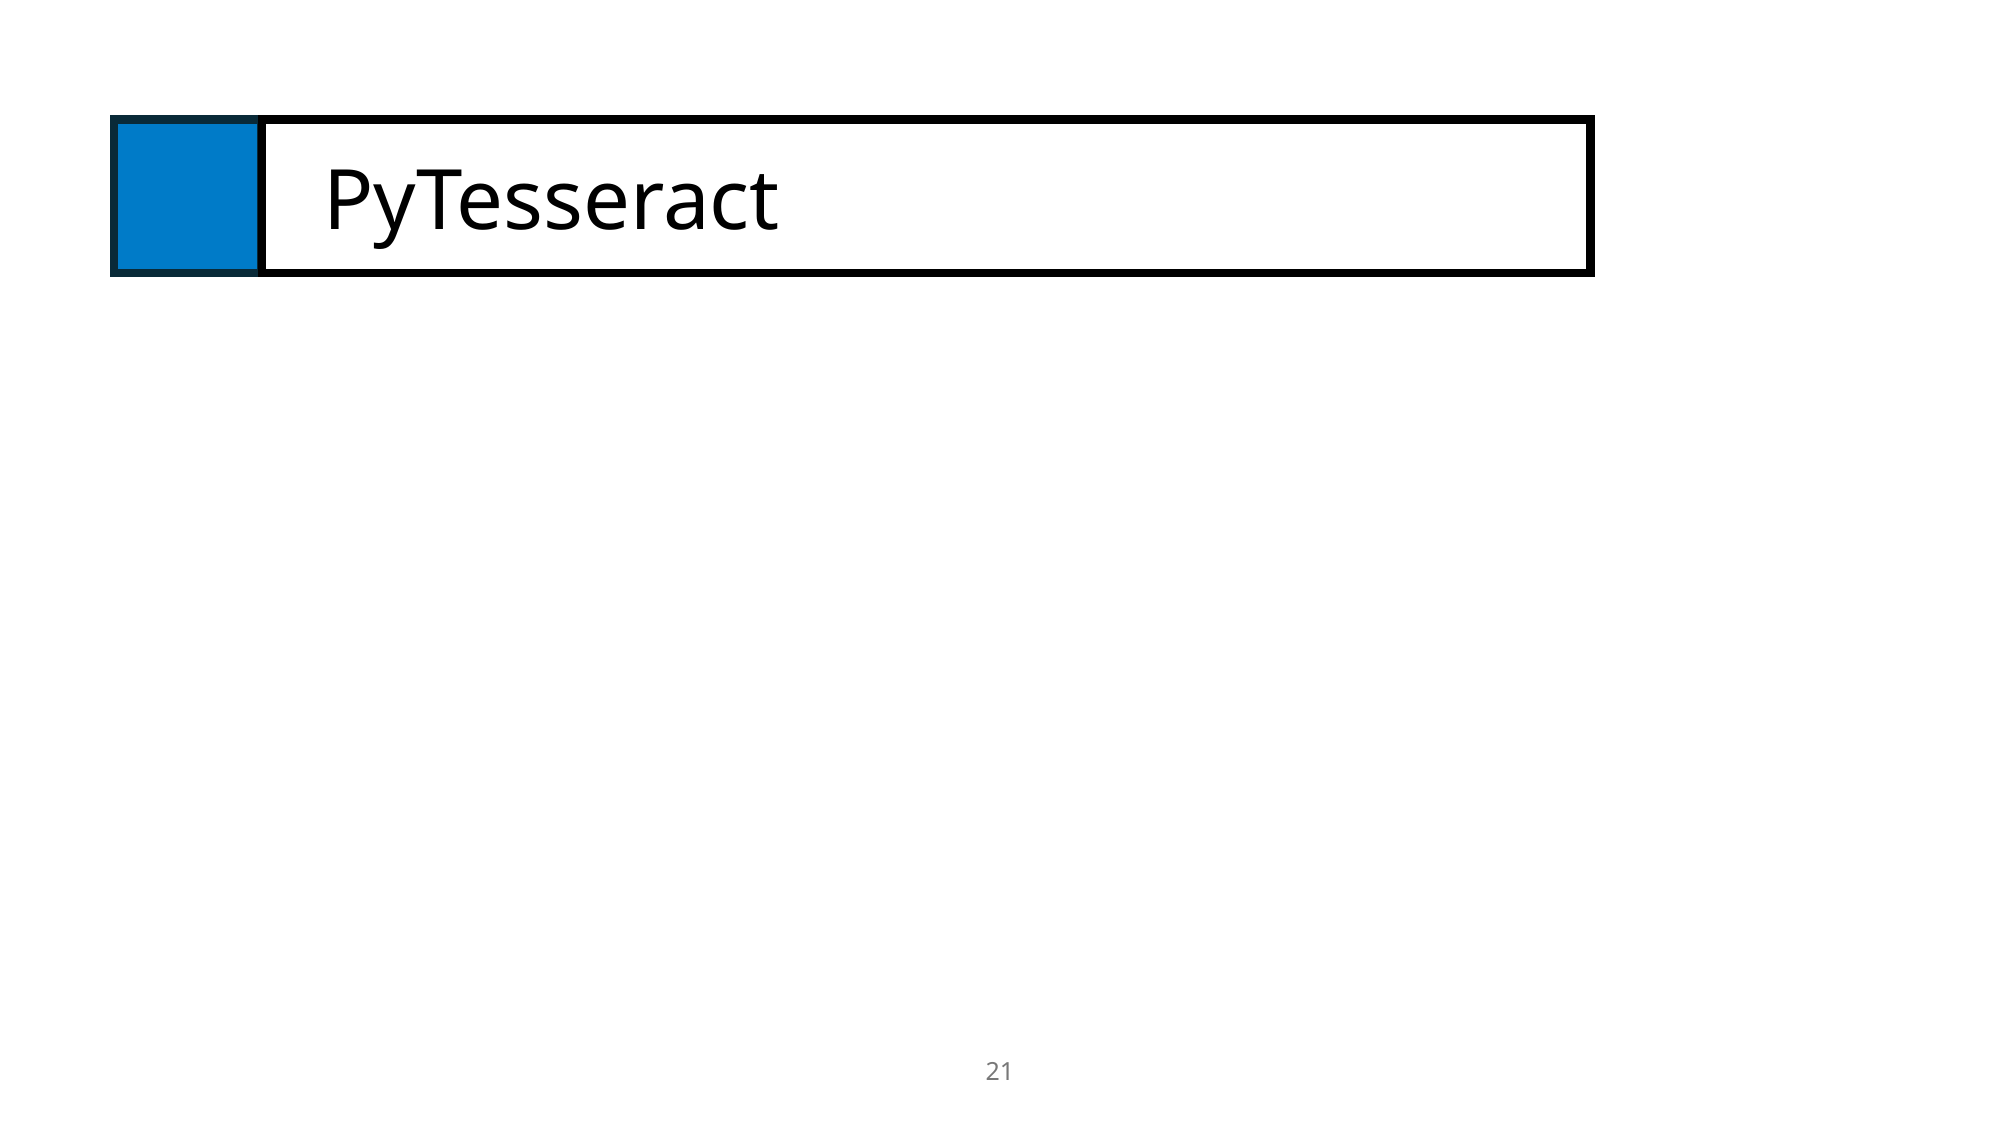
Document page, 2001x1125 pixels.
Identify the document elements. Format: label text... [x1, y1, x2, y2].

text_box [113, 118, 1592, 274]
slide_number 20 [774, 1042, 1225, 1103]
